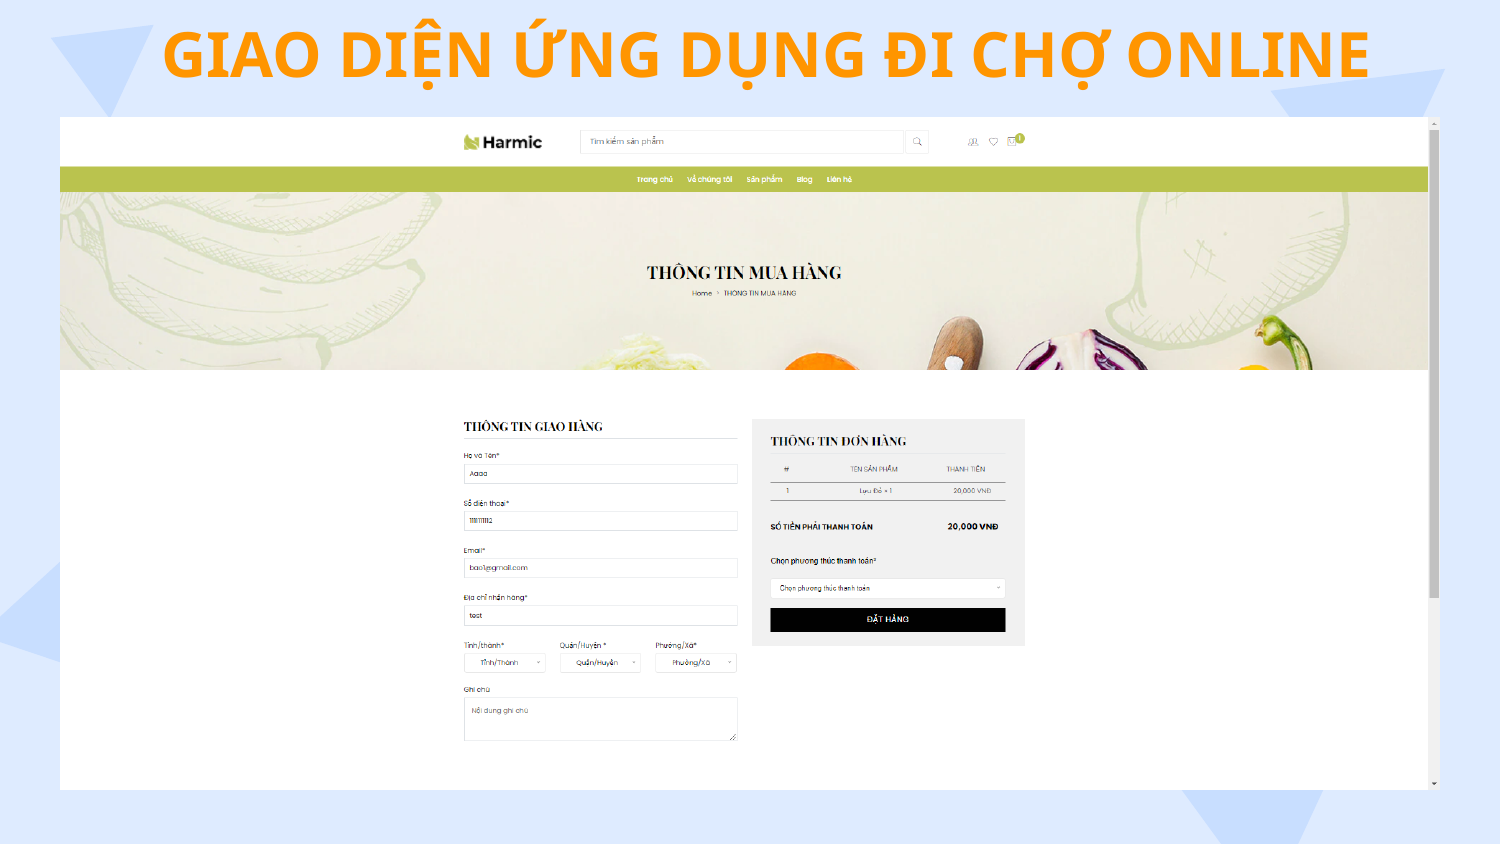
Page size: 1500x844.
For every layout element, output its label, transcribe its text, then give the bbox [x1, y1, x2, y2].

picture [59, 117, 1441, 790]
title GIAO DIỆN ỨNG DỤNG ĐI CHỢ ONLINE [133, 0, 1400, 93]
